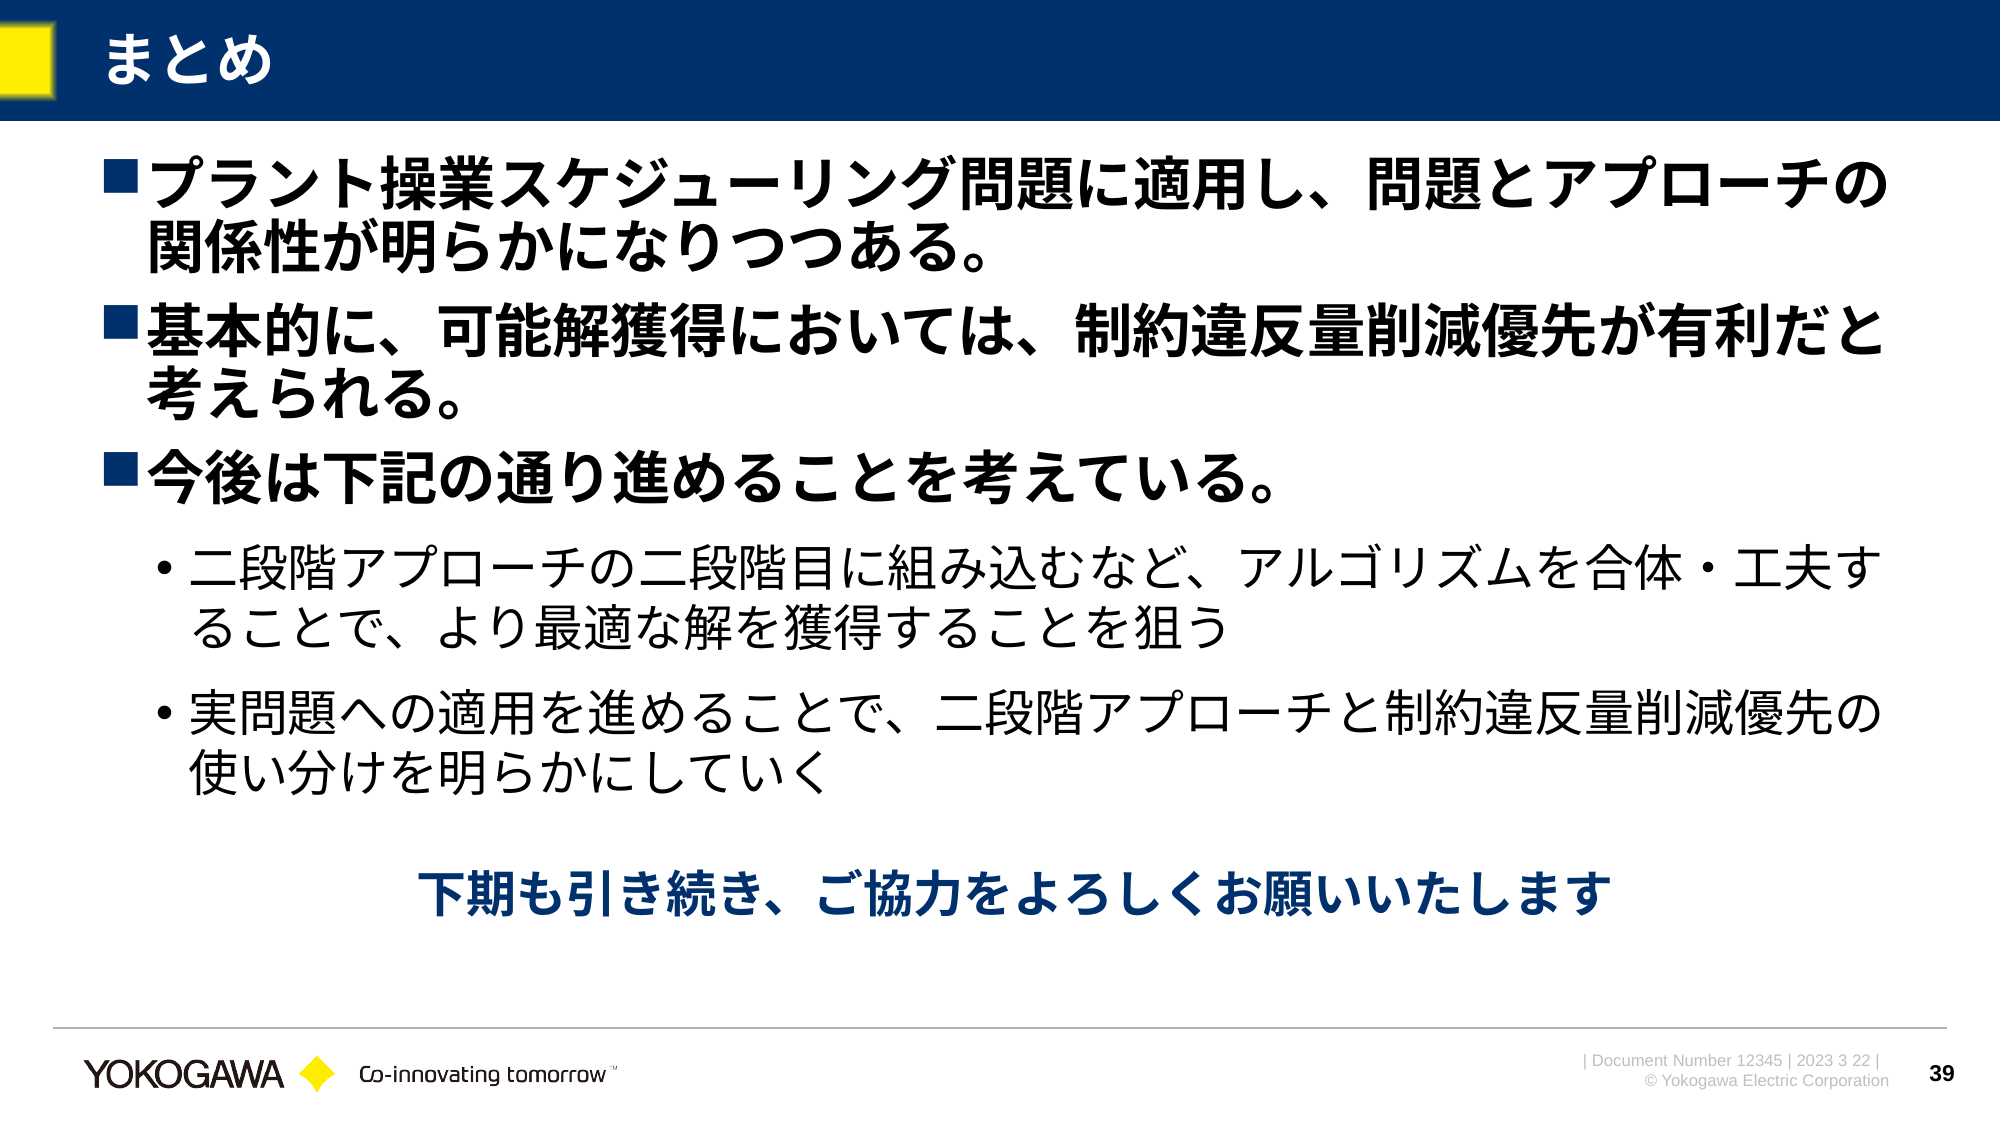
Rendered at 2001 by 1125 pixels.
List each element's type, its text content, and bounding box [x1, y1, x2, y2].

picture [83, 1055, 617, 1093]
slide_number 39 [1904, 1042, 1970, 1103]
text_box 下期も引き続き、ご協力をよろしくお願いいたします [356, 855, 1674, 930]
title まとめ [84, 20, 1955, 106]
list プラント操業スケジューリング問題に適用し、問題とアプローチの関係性が明らかになりつつある。 基本的に、可能解獲得においては、制約違反量削減優先が有利だと考えられる。 今後は下記の通り進めることを考えている。 二段階アプローチの二段階目に組み込むなど、アルゴリズムを合体・工夫することで、より最適な解を獲得することを狙う 実問題への適用を進めることで、二段階アプローチと制約違反量削減優先の使い分けを明らかにしていく [84, 147, 1946, 590]
picture [0, 6, 69, 115]
